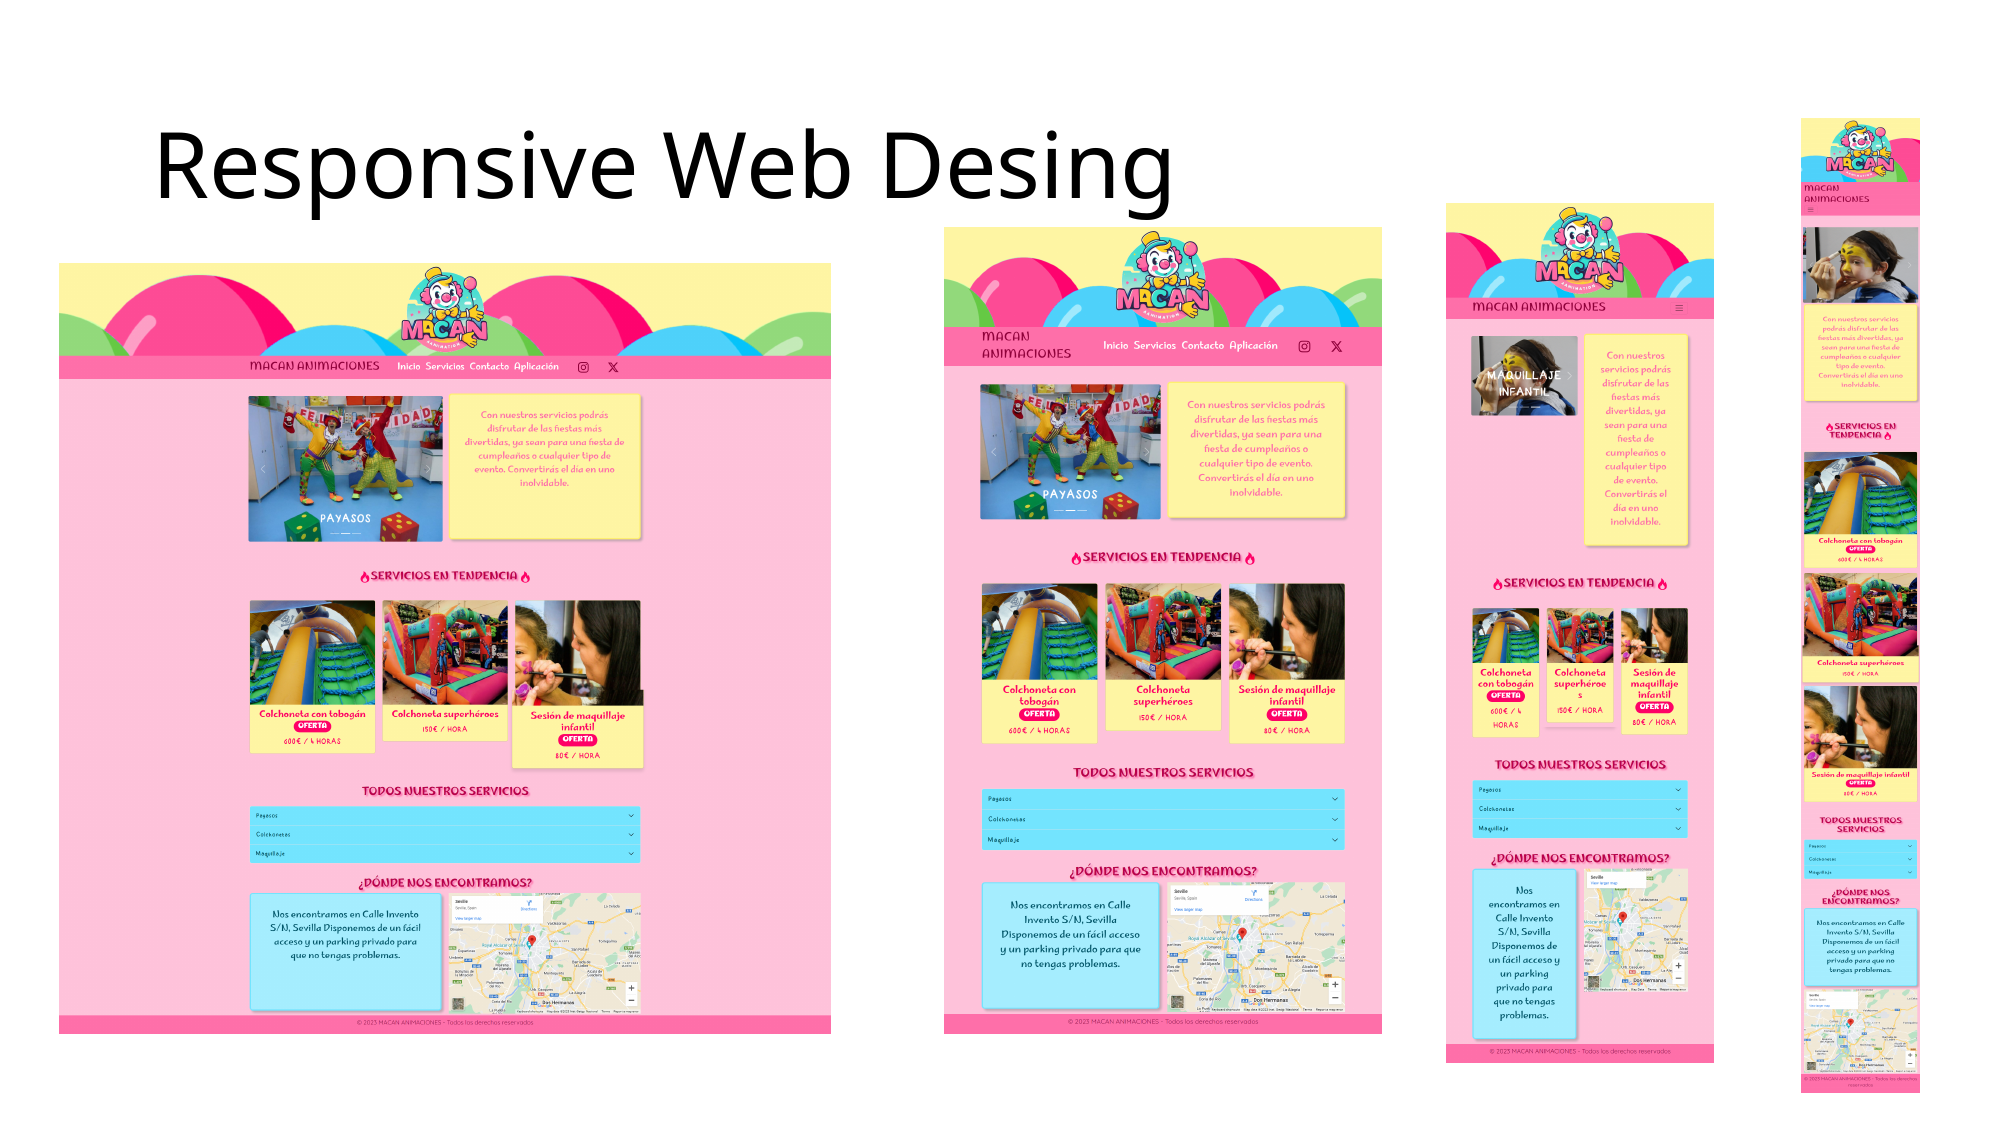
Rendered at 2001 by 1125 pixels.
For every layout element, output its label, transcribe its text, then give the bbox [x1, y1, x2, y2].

picture [944, 227, 1382, 1034]
picture [1446, 203, 1714, 1064]
title Responsive Web Desing [137, 59, 1863, 278]
picture [1800, 117, 1920, 1093]
picture [58, 262, 832, 1034]
